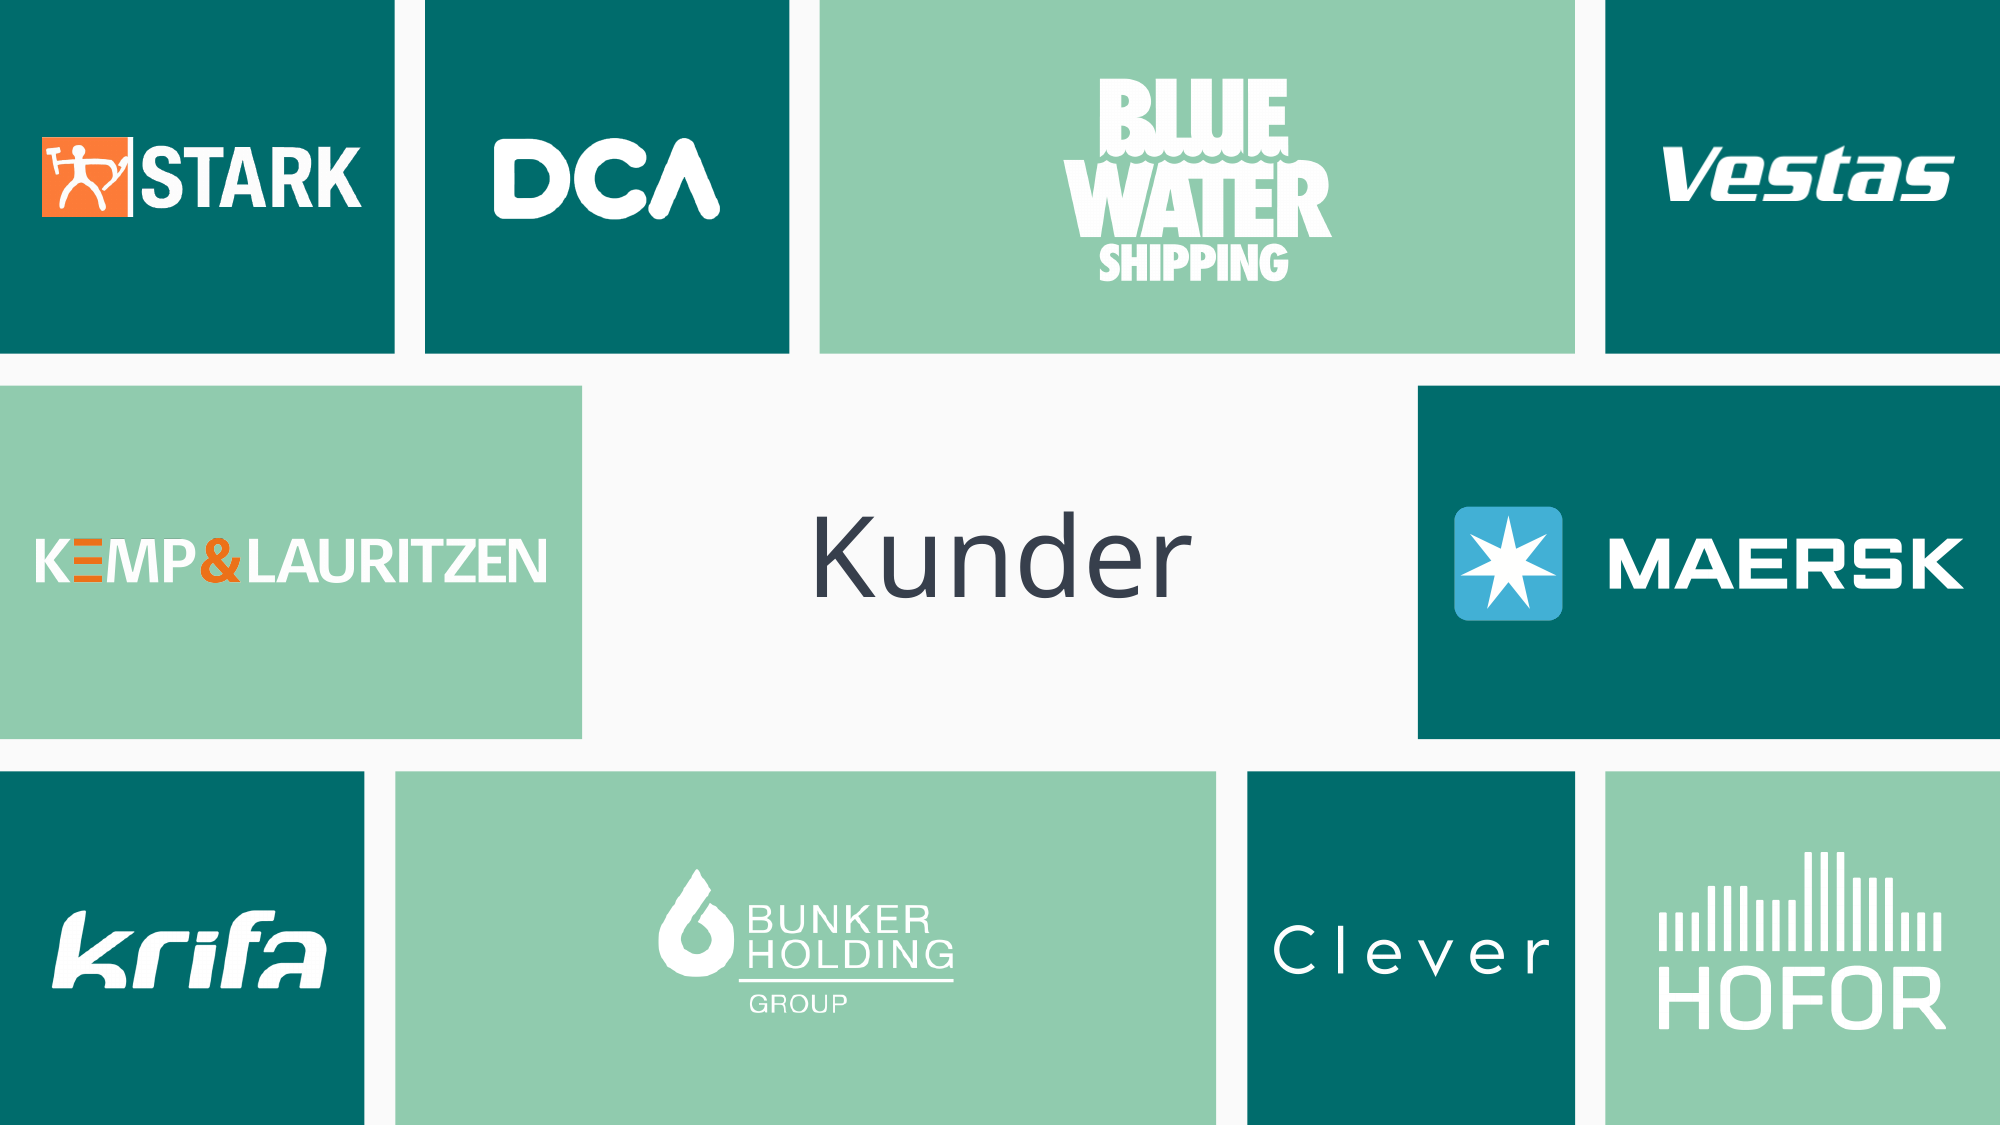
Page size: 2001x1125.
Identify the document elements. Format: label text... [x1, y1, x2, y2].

picture [42, 137, 370, 218]
text_box [819, 0, 1576, 355]
picture [46, 804, 333, 1091]
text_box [1247, 771, 1576, 1125]
text_box [0, 770, 365, 1125]
picture [1454, 506, 1964, 624]
text_box [1604, 770, 2000, 1125]
text_box [424, 0, 790, 355]
text_box [1417, 385, 2000, 740]
text_box [1604, 0, 2000, 355]
text_box Kunder [688, 463, 1312, 659]
text_box [0, 385, 583, 740]
picture [1659, 852, 1946, 1030]
text_box [394, 770, 1217, 1125]
picture [1663, 69, 1964, 201]
picture [36, 538, 546, 583]
picture [1061, 77, 1334, 282]
picture [633, 843, 978, 1039]
picture [448, 121, 767, 234]
text_box [0, 0, 396, 355]
